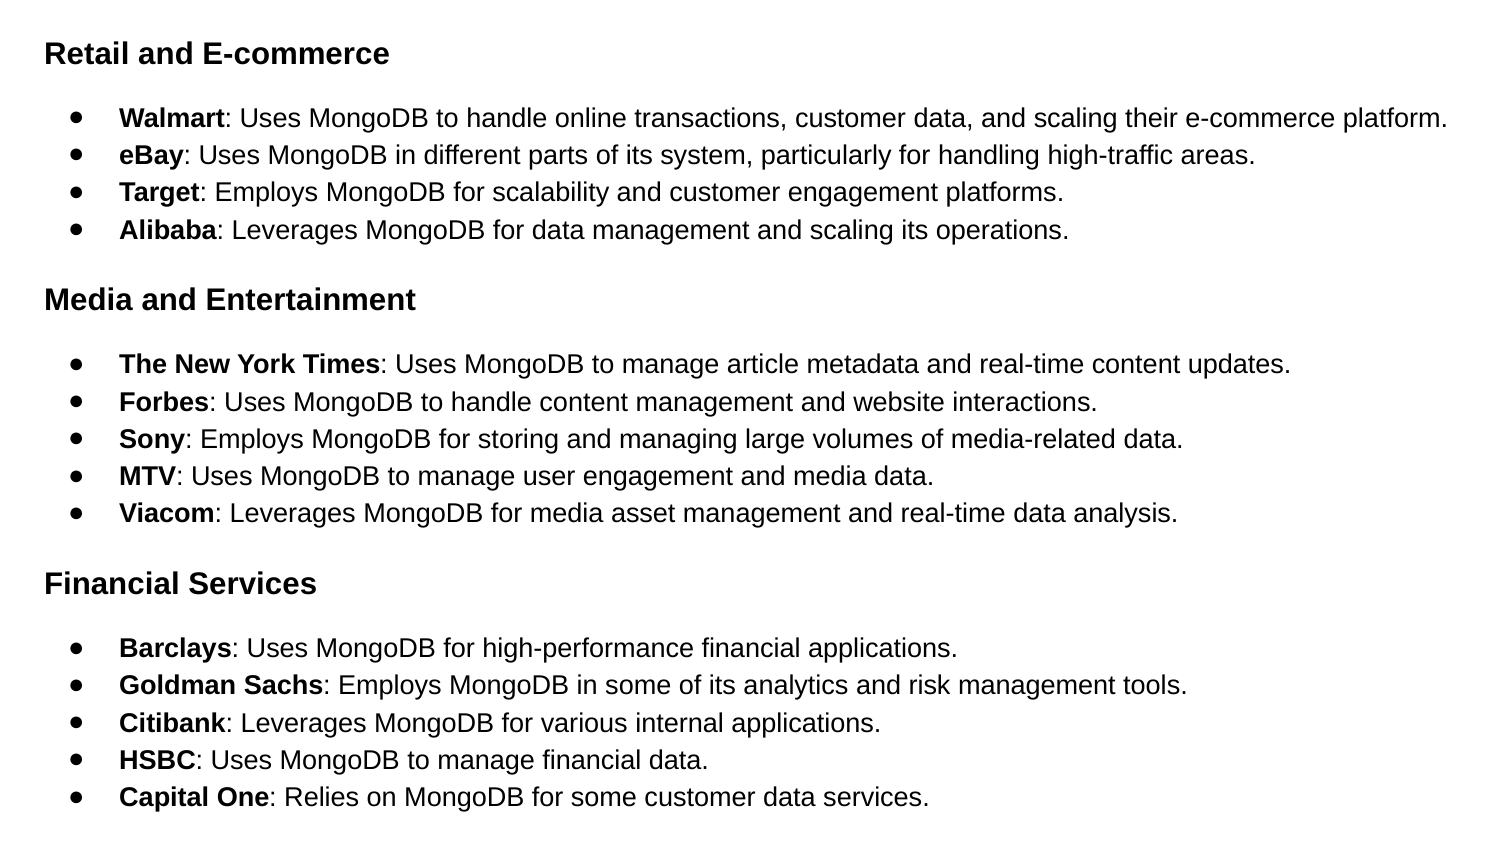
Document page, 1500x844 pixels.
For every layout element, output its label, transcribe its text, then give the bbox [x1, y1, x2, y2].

text_box Retail and E-commerce Walmart: Uses MongoDB to handle online transactions, customer data, and scaling their e-commerce platform. eBay: Uses MongoDB in different parts of its system, particularly for handling high-traffic areas. Target: Employs MongoDB for scalability and customer engagement platforms. Alibaba: Leverages MongoDB for data management and scaling its operations. Media and Entertainment The New York Times: Uses MongoDB to manage article metadata and real-time content updates. Forbes: Uses MongoDB to handle content management and website interactions. Sony: Employs MongoDB for storing and managing large volumes of media-related data. MTV: Uses MongoDB to manage user engagement and media data. Viacom: Leverages MongoDB for media asset management and real-time data analysis. Financial Services Barclays: Uses MongoDB for high-performance financial applications. Goldman Sachs: Employs MongoDB in some of its analytics and risk management tools. Citibank: Leverages MongoDB for various internal applications. HSBC: Uses MongoDB to manage financial data. Capital One: Relies on MongoDB for some customer data services. [29, 12, 1500, 828]
